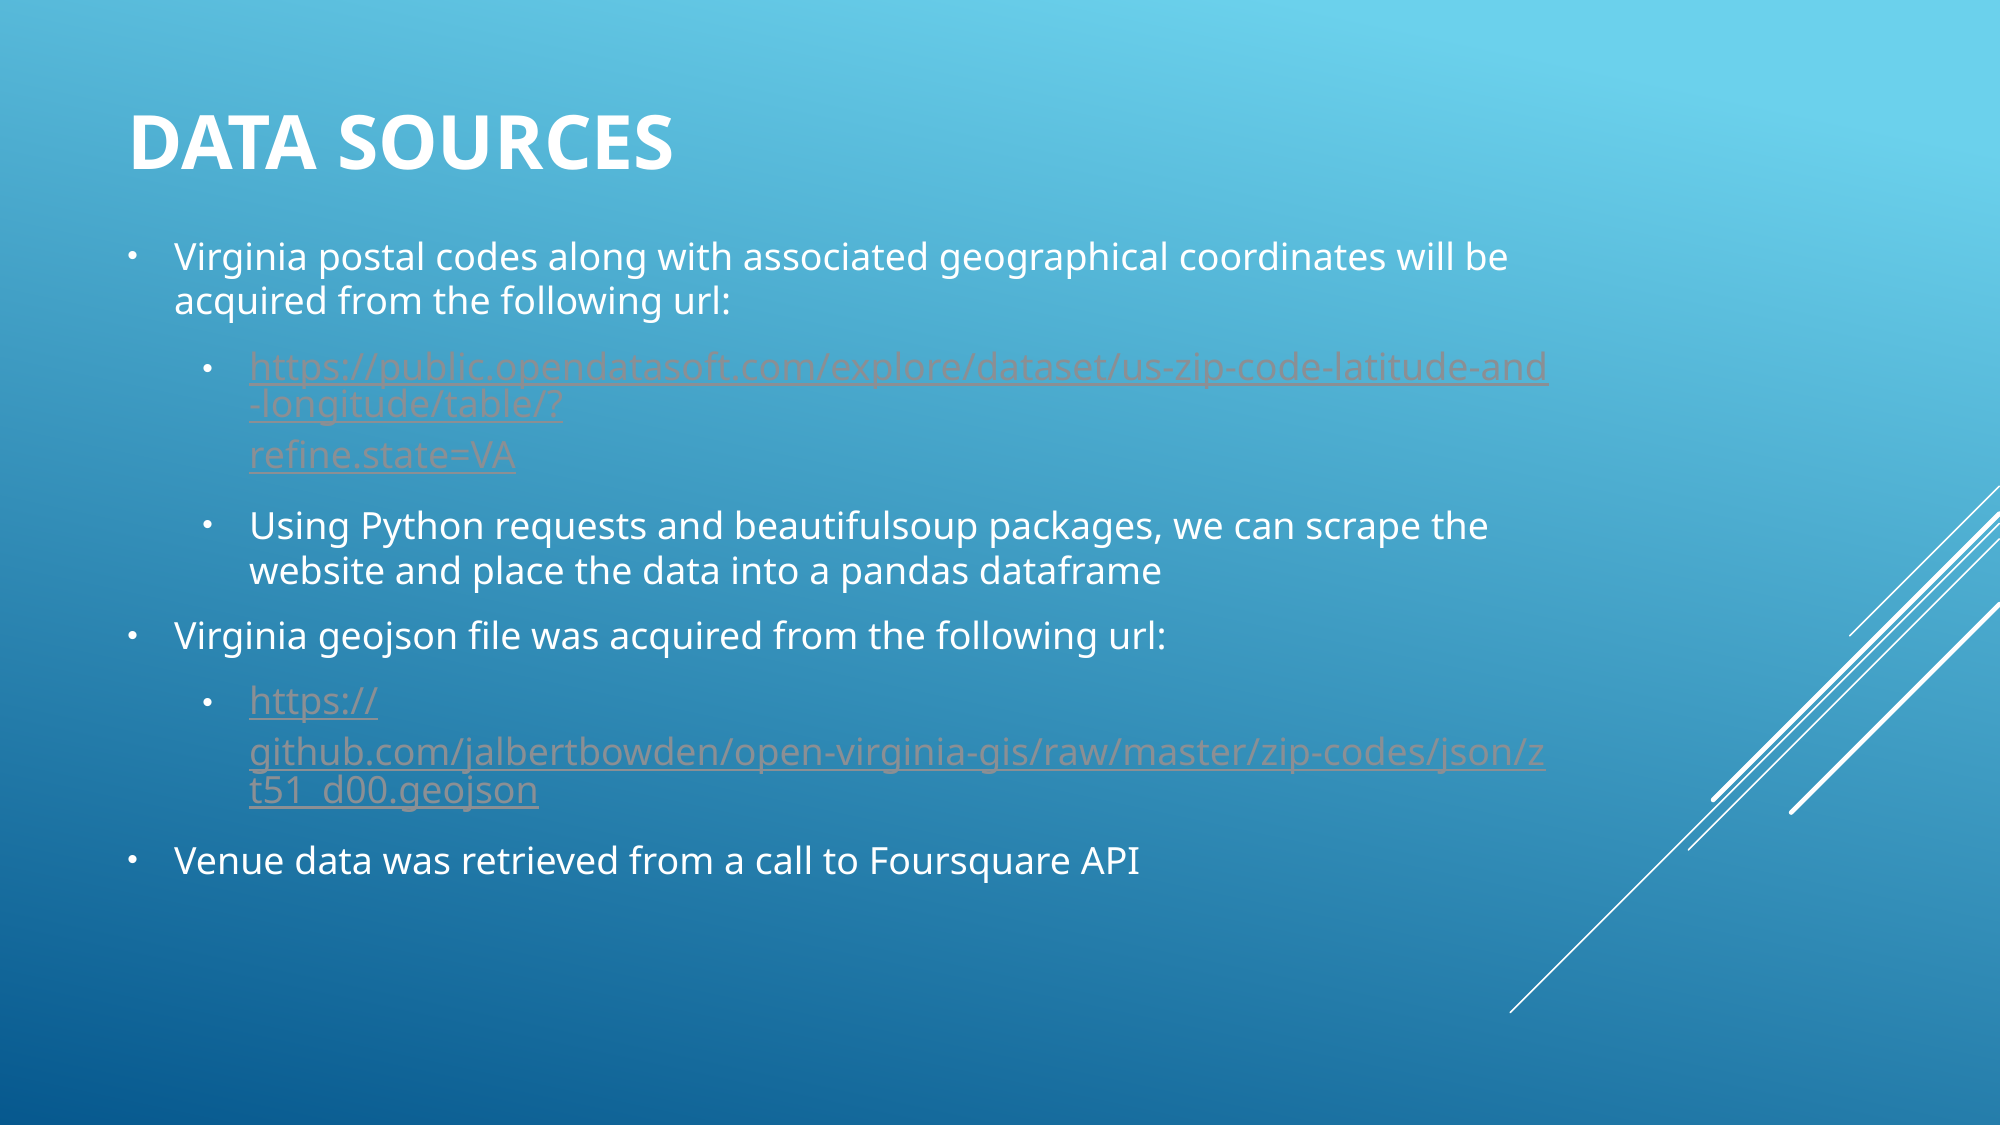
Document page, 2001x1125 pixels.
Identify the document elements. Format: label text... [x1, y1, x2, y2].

list Virginia postal codes along with associated geographical coordinates will be acquired from the following url: https://public.opendatasoft.com/explore/dataset/us-zip-code-latitude-and-longitude/table/?refine.state=VA Using Python requests and beautifulsoup packages, we can scrape the website and place the data into a pandas dataframe Virginia geojson file was acquired from the following url: https://github.com/jalbertbowden/open-virginia-gis/raw/master/zip-codes/json/zt51_d00.geojson Venue data was retrieved from a call to Foursquare API [112, 224, 1565, 921]
title Data sources [112, 65, 1513, 192]
